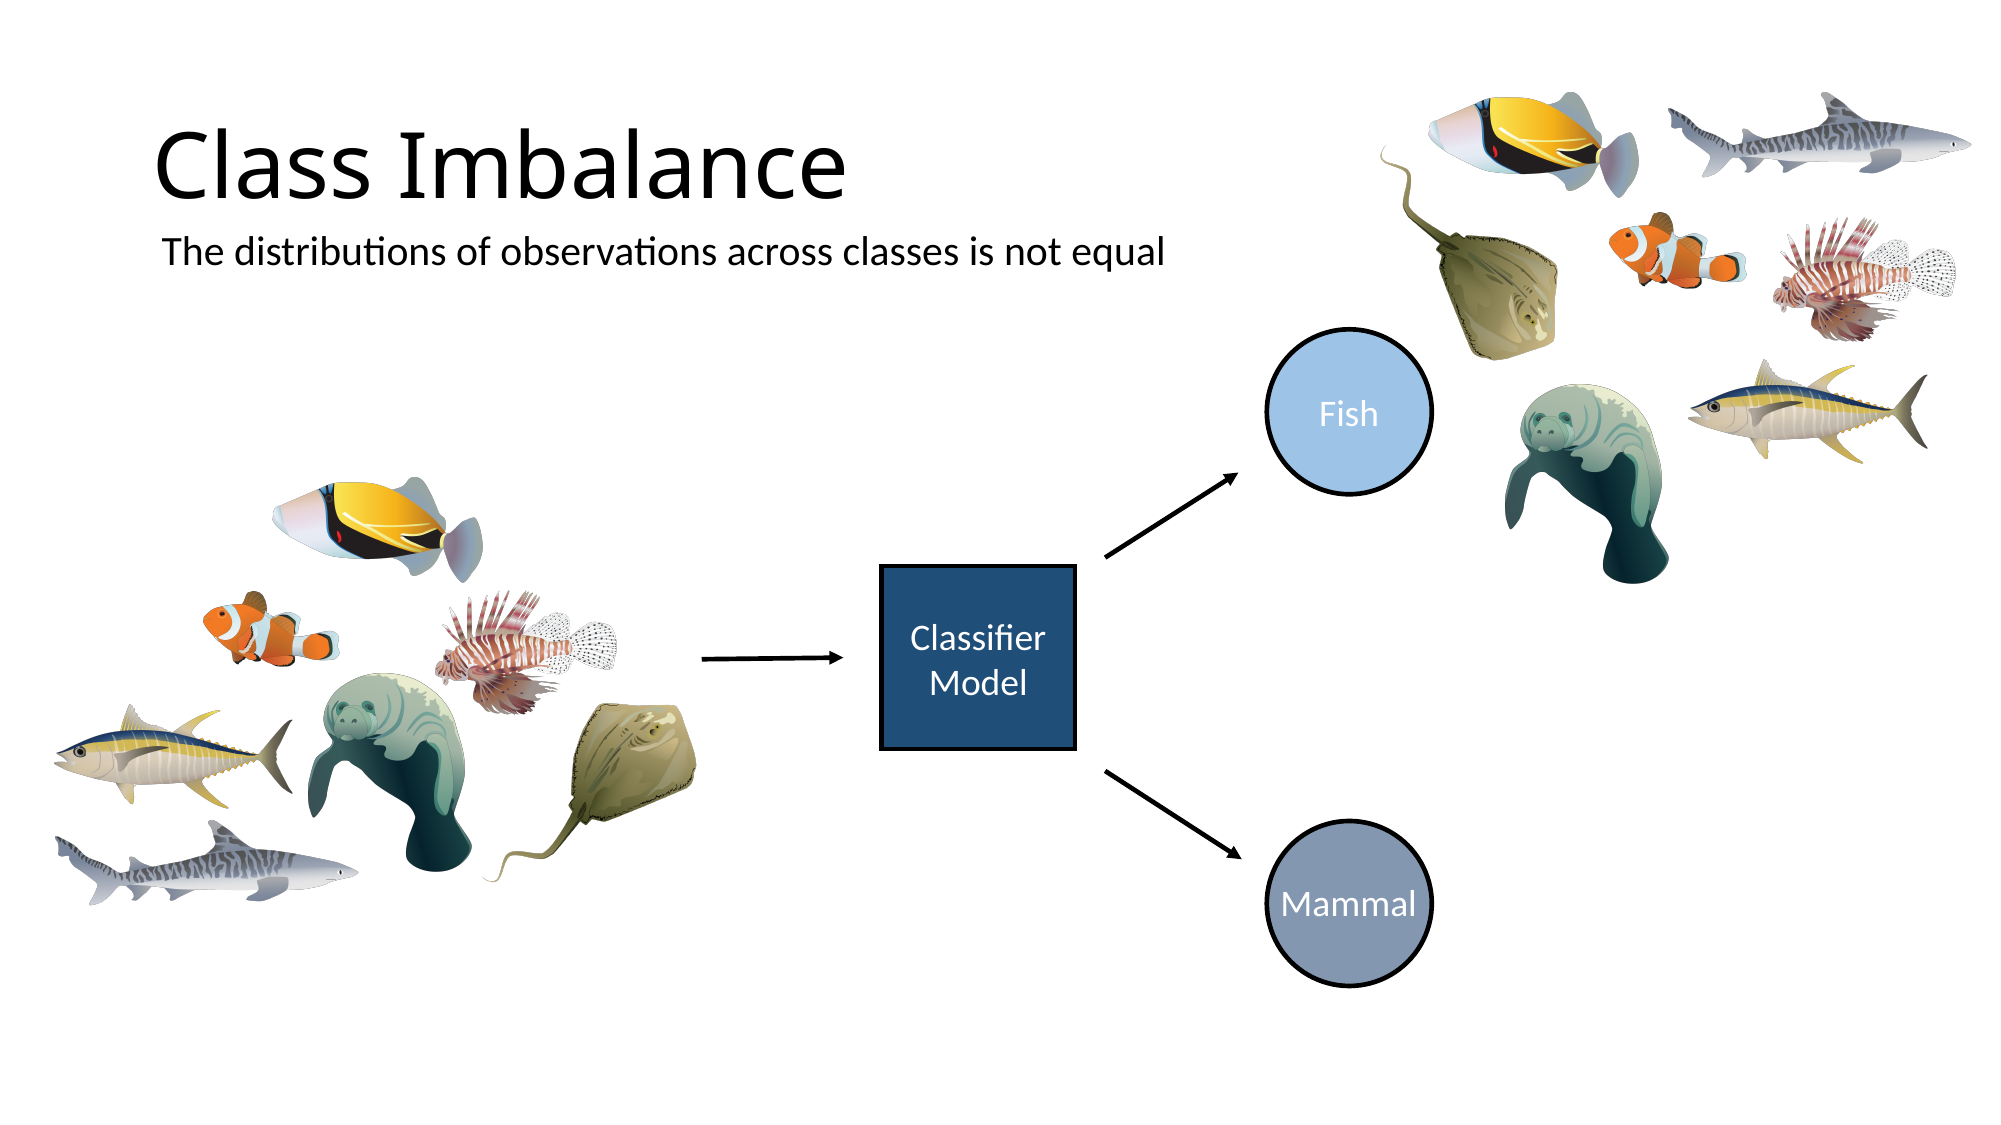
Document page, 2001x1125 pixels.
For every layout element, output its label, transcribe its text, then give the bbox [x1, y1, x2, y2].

picture [202, 591, 340, 668]
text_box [701, 329, 1436, 986]
picture [55, 590, 701, 934]
text_box The distributions of observations across classes is not equal [146, 216, 1202, 282]
picture [54, 704, 293, 809]
title Class Imbalance [137, 59, 1863, 278]
picture [272, 477, 483, 583]
picture [1505, 384, 1669, 584]
picture [1773, 217, 1956, 342]
picture [1688, 359, 1928, 464]
picture [1668, 92, 1972, 178]
picture [1609, 212, 1747, 289]
picture [1326, 92, 1639, 379]
